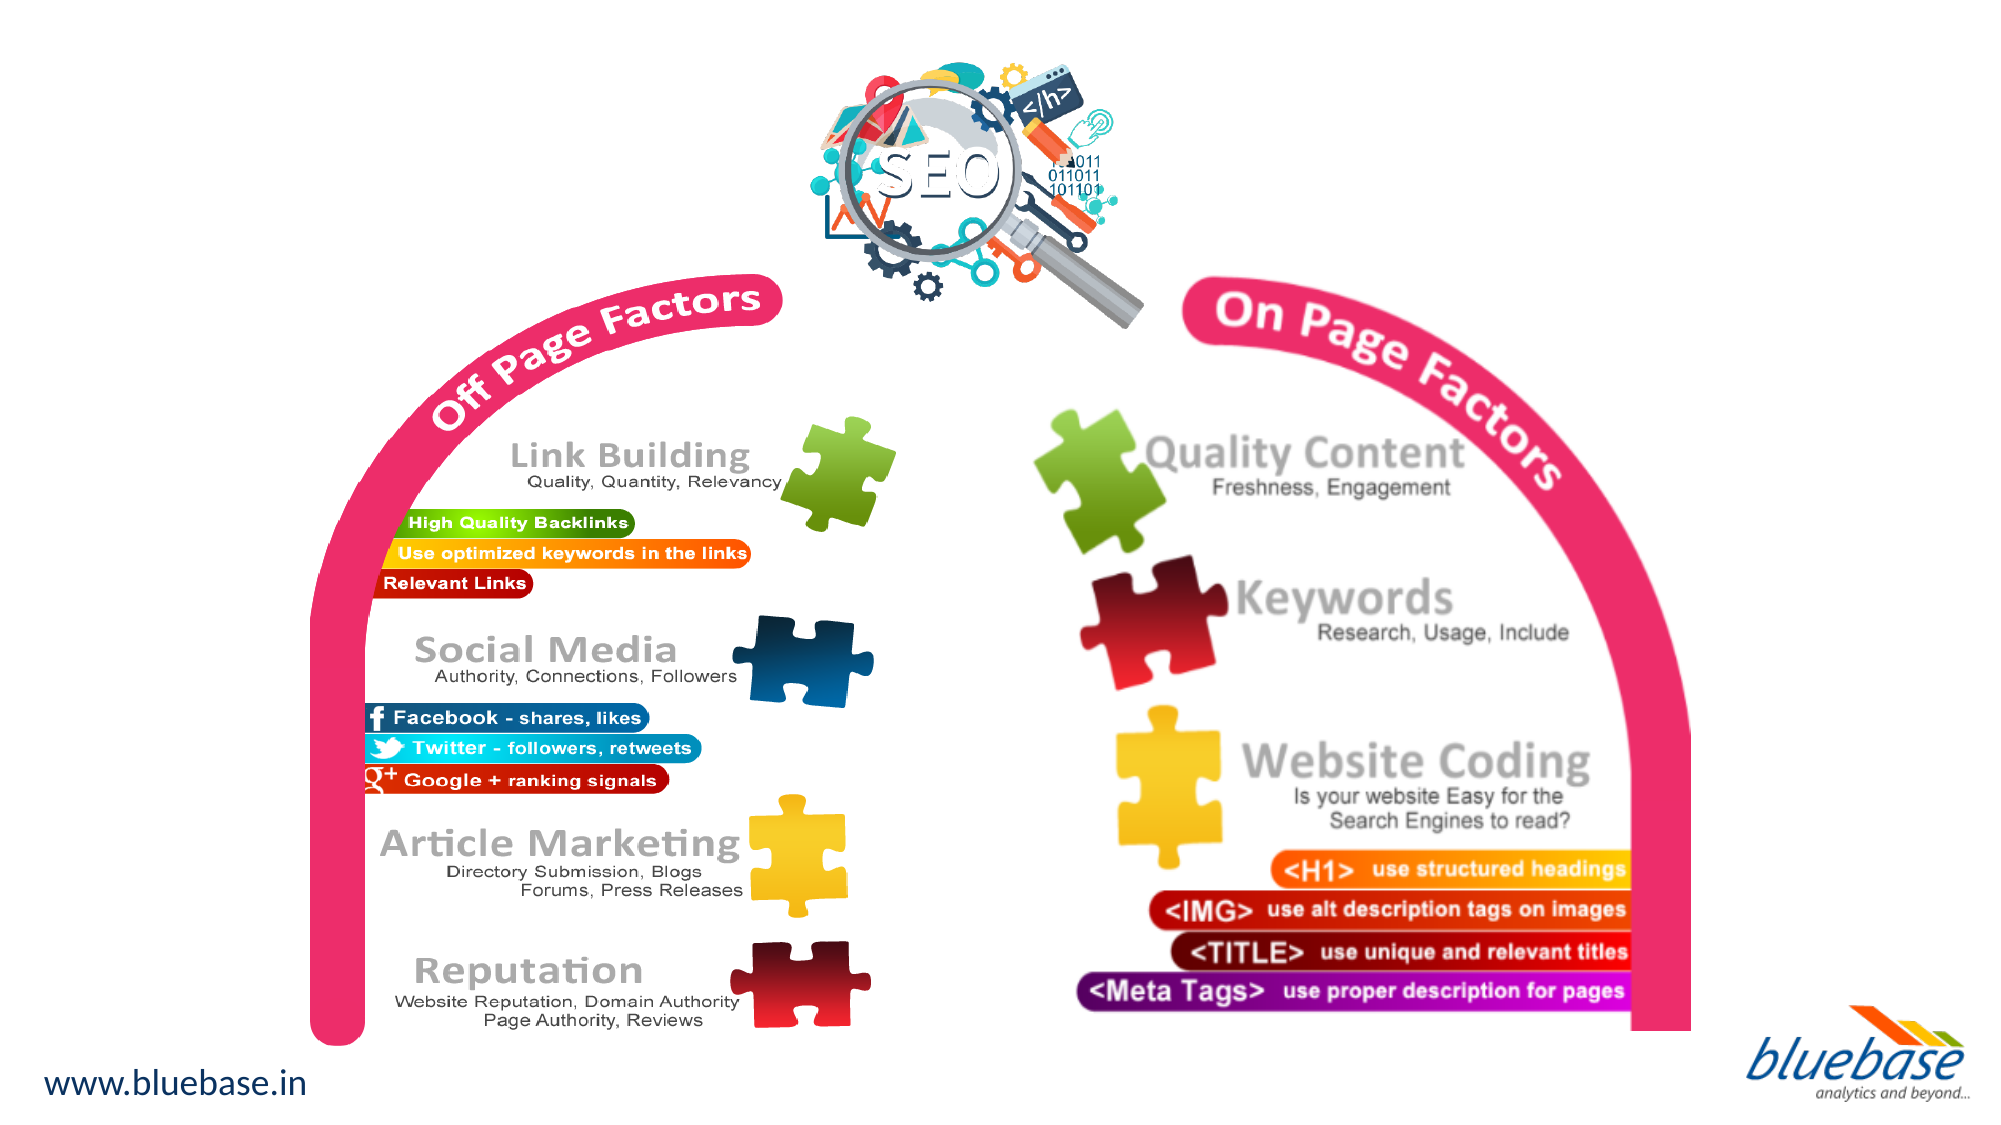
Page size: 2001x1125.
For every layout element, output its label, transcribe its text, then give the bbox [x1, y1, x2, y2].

text_box www.bluebase.in [29, 1050, 326, 1110]
picture [1728, 995, 1983, 1111]
picture [310, 54, 1691, 1046]
